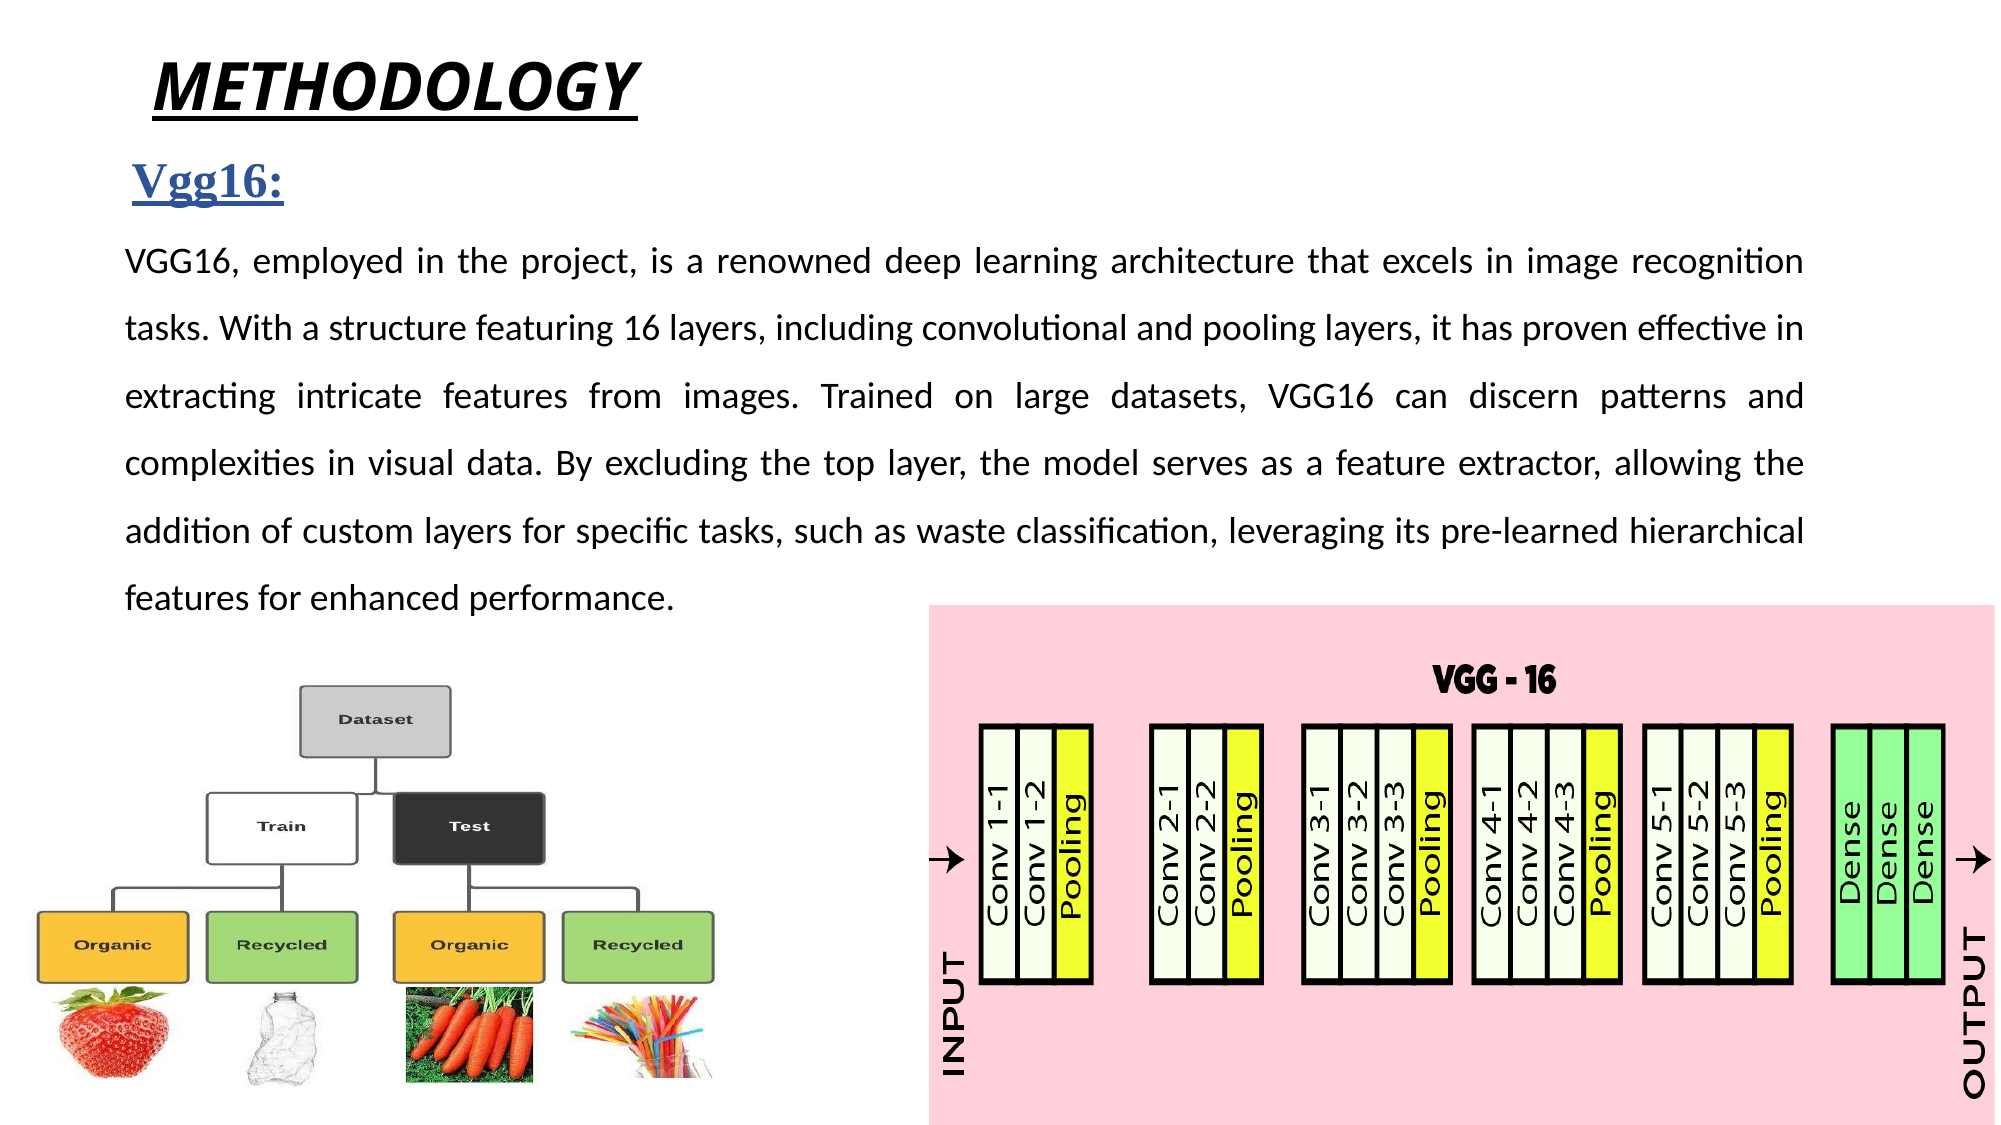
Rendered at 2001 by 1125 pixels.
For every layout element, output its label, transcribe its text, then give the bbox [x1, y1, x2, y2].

list Vgg16: VGG16, employed in the project, is a renowned deep learning architecture that excels in image recognition tasks. With a structure featuring 16 layers, including convolutional and pooling layers, it has proven effective in extracting intricate features from images. Trained on large datasets, VGG16 can discern patterns and complexities in visual data. By excluding the top layer, the model serves as a feature extractor, allowing the addition of custom layers for specific tasks, such as waste classification, leveraging its pre-learned hierarchical features for enhanced performance. [109, 147, 1835, 1014]
picture [929, 605, 1995, 1125]
picture [0, 662, 750, 1125]
title METHODOLOGY [137, 31, 1863, 148]
